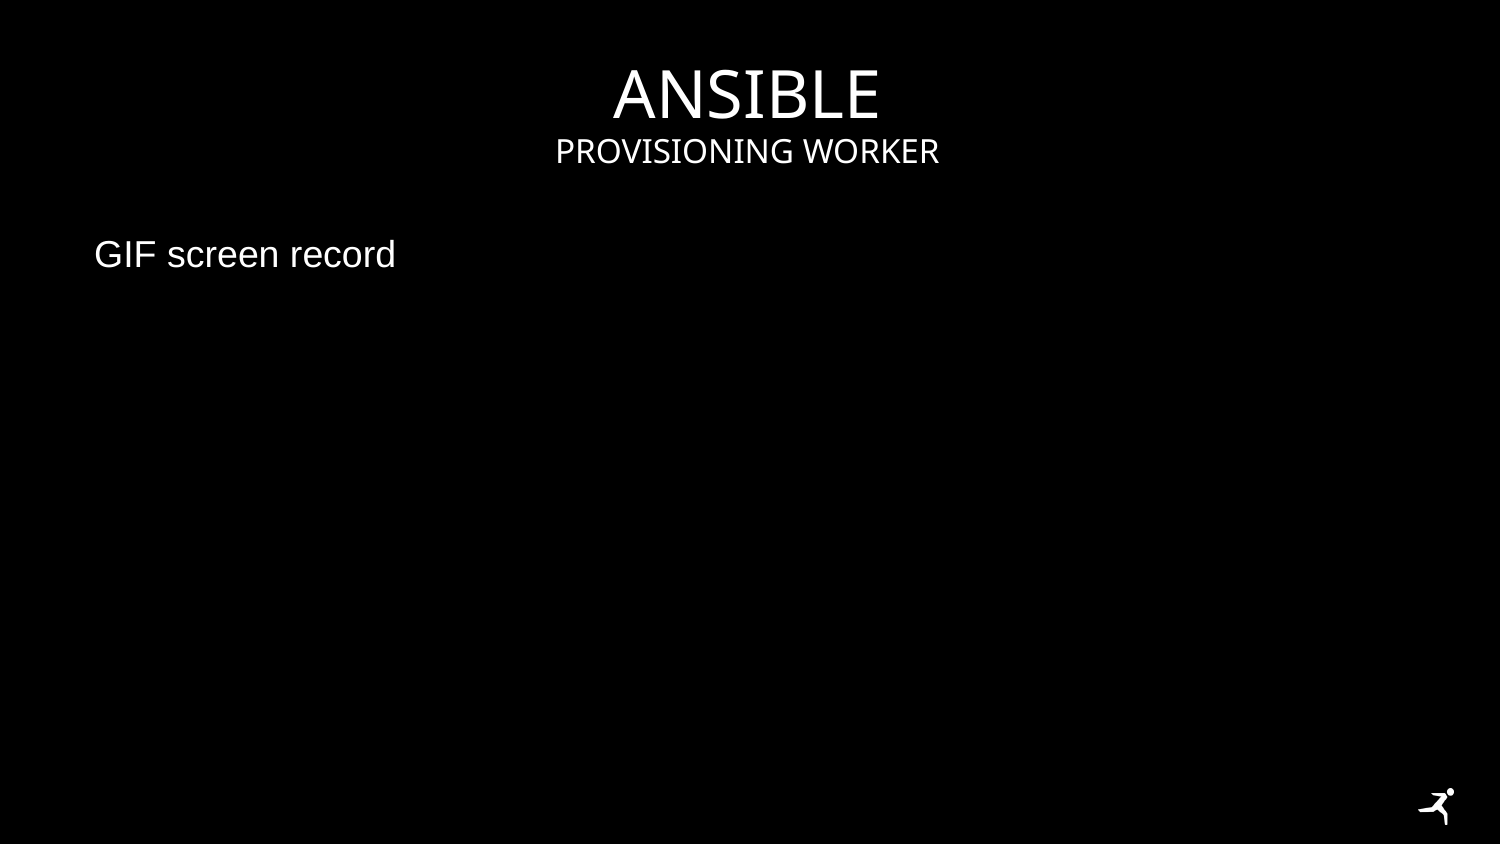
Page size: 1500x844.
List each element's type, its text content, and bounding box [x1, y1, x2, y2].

picture [1418, 788, 1454, 825]
title Ansible [94, 66, 1402, 111]
list GIF screen record [94, 229, 1402, 729]
subtitle Provisioning worker [94, 123, 1402, 178]
